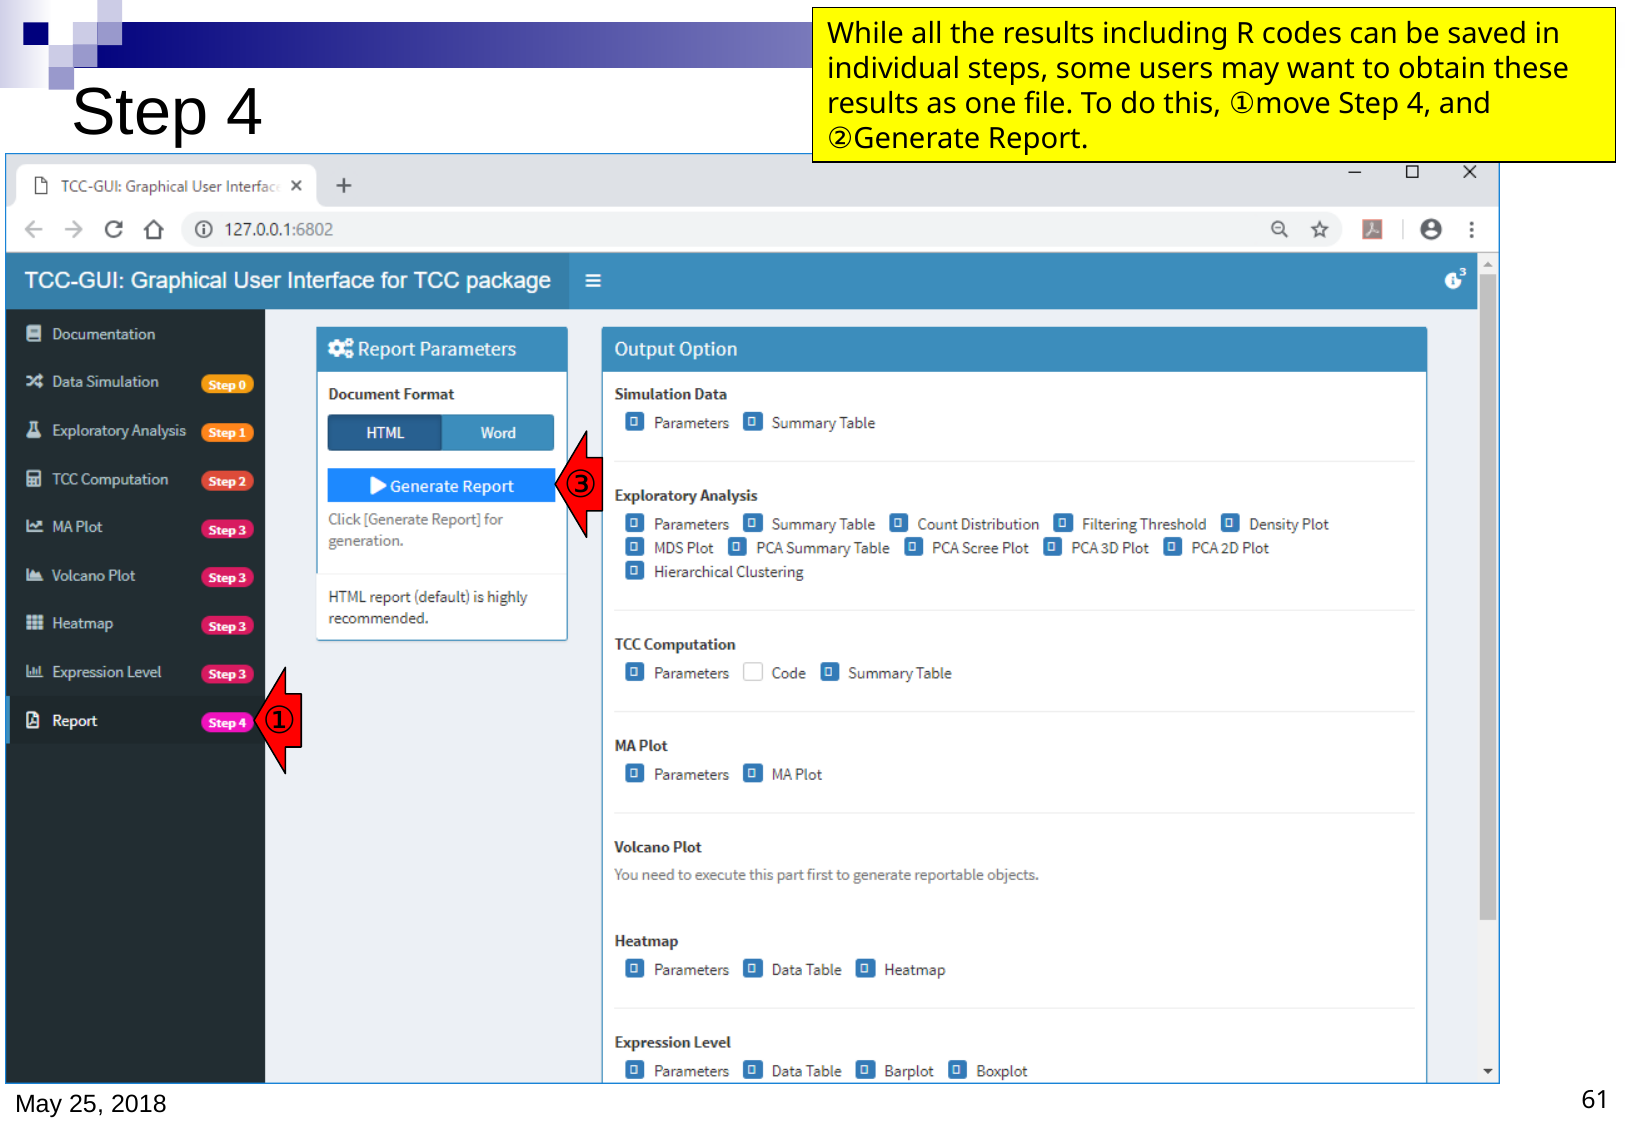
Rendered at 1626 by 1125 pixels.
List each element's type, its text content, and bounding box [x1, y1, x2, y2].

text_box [247, 667, 320, 774]
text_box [548, 430, 621, 538]
title Step 4 [56, 30, 812, 151]
picture [5, 153, 1500, 1084]
text_box While all the results including R codes can be saved in individual steps, some users may want to obtain these results as one file. To do this, ①move Step 4, and ②Generate Report. [812, 7, 1616, 163]
slide_number 61 [1245, 1049, 1625, 1125]
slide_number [0, 1082, 423, 1125]
